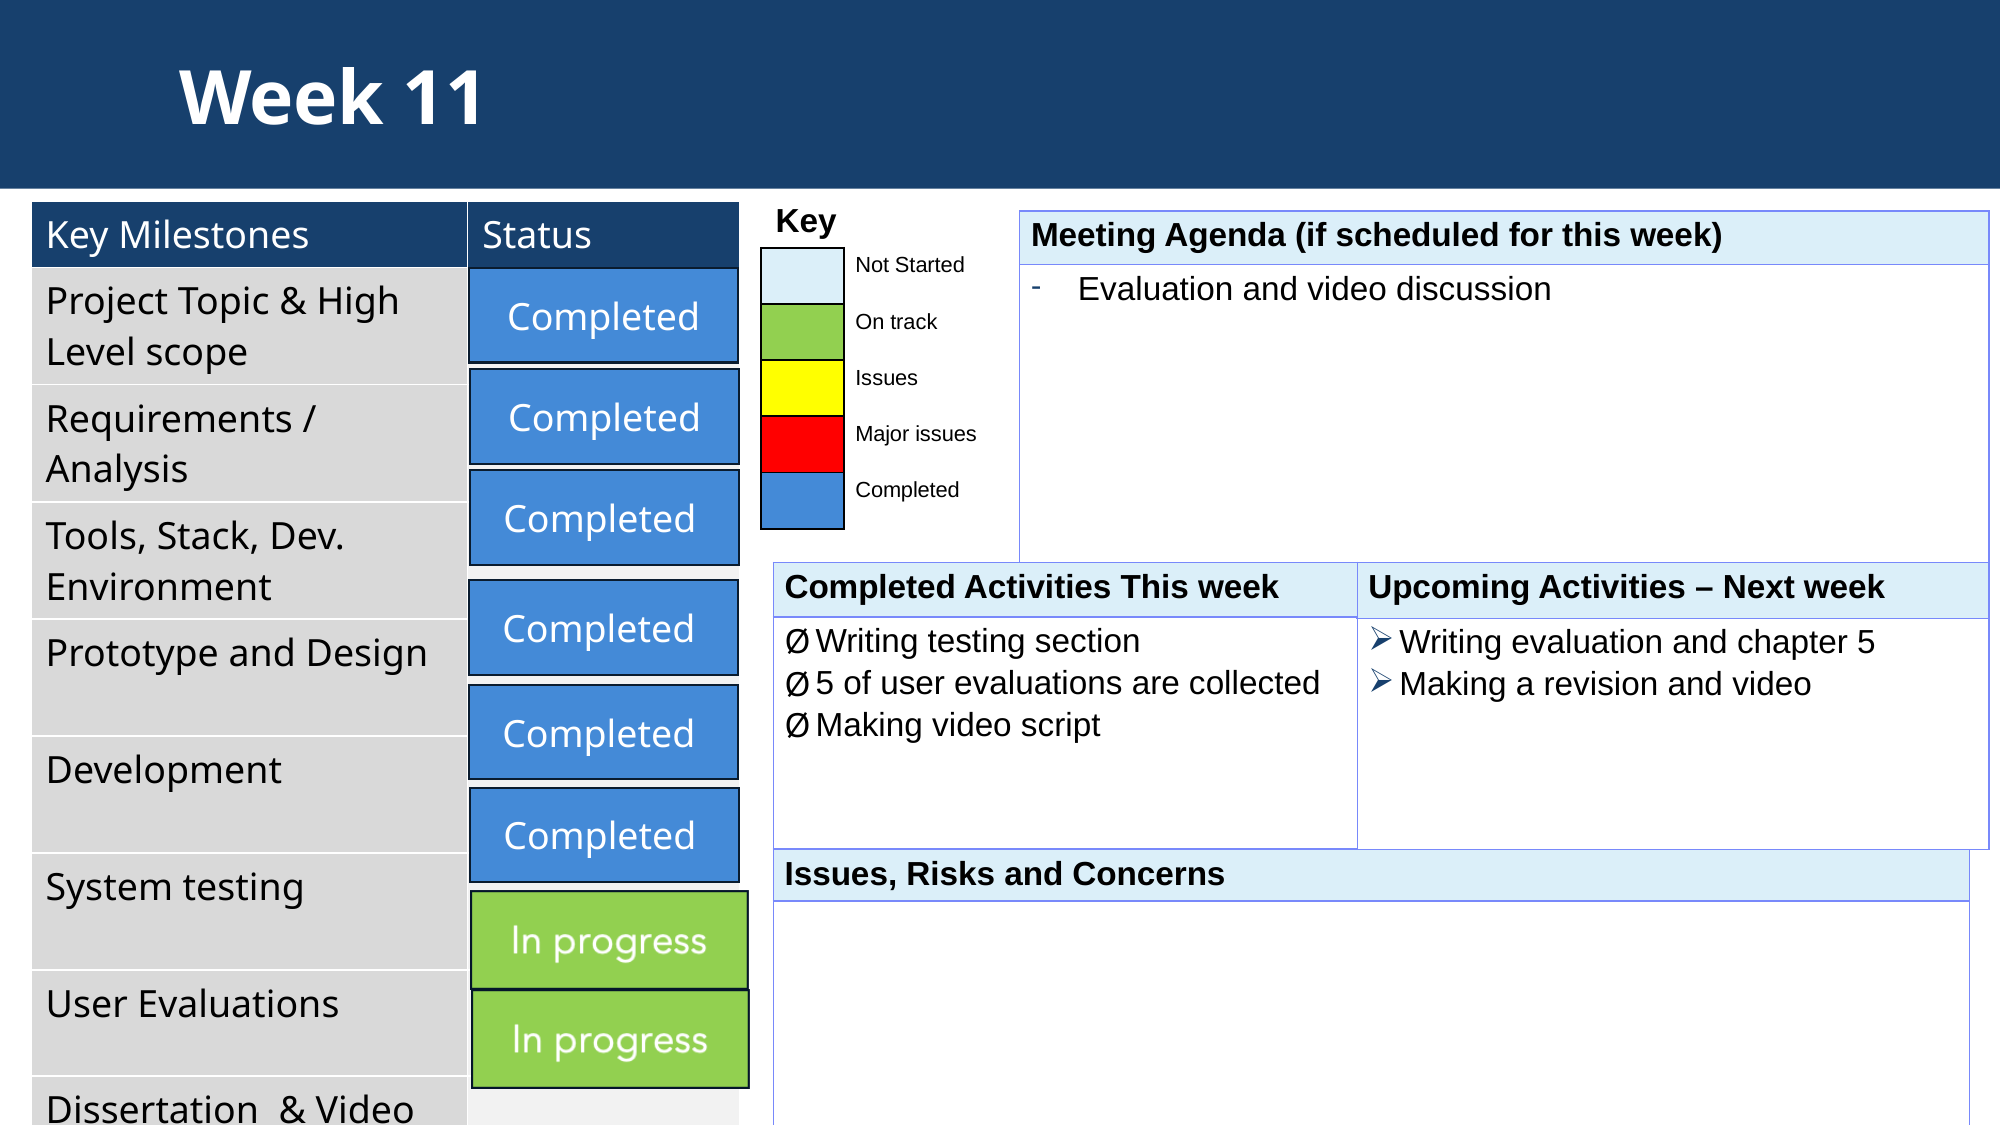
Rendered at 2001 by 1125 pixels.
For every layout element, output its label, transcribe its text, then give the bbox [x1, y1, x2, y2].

table_cell [468, 780, 739, 852]
table_cell Writing evaluation and chapter 5 Making a revision and video [1358, 619, 1988, 849]
text_box Completed [469, 787, 740, 883]
table_cell [468, 854, 739, 969]
table_cell User Evaluations [32, 971, 467, 1075]
text_box Completed [468, 267, 739, 364]
table_cell [774, 902, 1969, 1125]
table_cell Evaluation and video discussion [1020, 265, 1988, 562]
table_cell [762, 305, 843, 359]
picture [469, 889, 751, 1089]
table_header Upcoming Activities – Next week [1358, 563, 1988, 618]
table_cell [762, 361, 843, 415]
table_cell [468, 503, 739, 579]
table_header Status [468, 202, 739, 267]
title Week 11 [164, 31, 1809, 157]
text_box Key [760, 192, 986, 247]
table_header Not Started [845, 248, 1019, 304]
table_cell Dissertation & Video [32, 1077, 467, 1125]
table_cell Major issues [845, 416, 1019, 473]
table_header Key Milestones [32, 202, 467, 267]
table_cell On track [845, 304, 1019, 360]
text_box Completed [468, 684, 739, 780]
table_header [762, 249, 843, 303]
table_cell [762, 473, 843, 528]
text_box Completed [469, 469, 740, 566]
table_header Issues, Risks and Concerns [774, 850, 1969, 900]
table_cell System testing [32, 854, 467, 969]
table_cell Completed [845, 473, 1019, 529]
table_cell [468, 1077, 739, 1125]
table_cell [468, 385, 739, 501]
table_cell Tools, Stack, Dev. Environment [32, 503, 467, 618]
table_cell [468, 676, 739, 684]
table_cell Requirements / Analysis [32, 385, 467, 501]
text_box Completed [468, 579, 739, 676]
table_header Meeting Agenda (if scheduled for this week) [1020, 212, 1988, 264]
text_box Completed [469, 368, 740, 465]
table_cell Development [32, 737, 467, 852]
table_header Completed Activities This week [774, 563, 1357, 616]
table_cell Project Topic & High Level scope [32, 268, 467, 384]
table_cell Prototype and Design [32, 620, 467, 735]
table_cell Issues [845, 360, 1019, 416]
table_cell Writing testing section 5 of user evaluations are collected Making video script [774, 618, 1357, 848]
table_cell [468, 364, 739, 384]
table_cell [762, 417, 843, 472]
